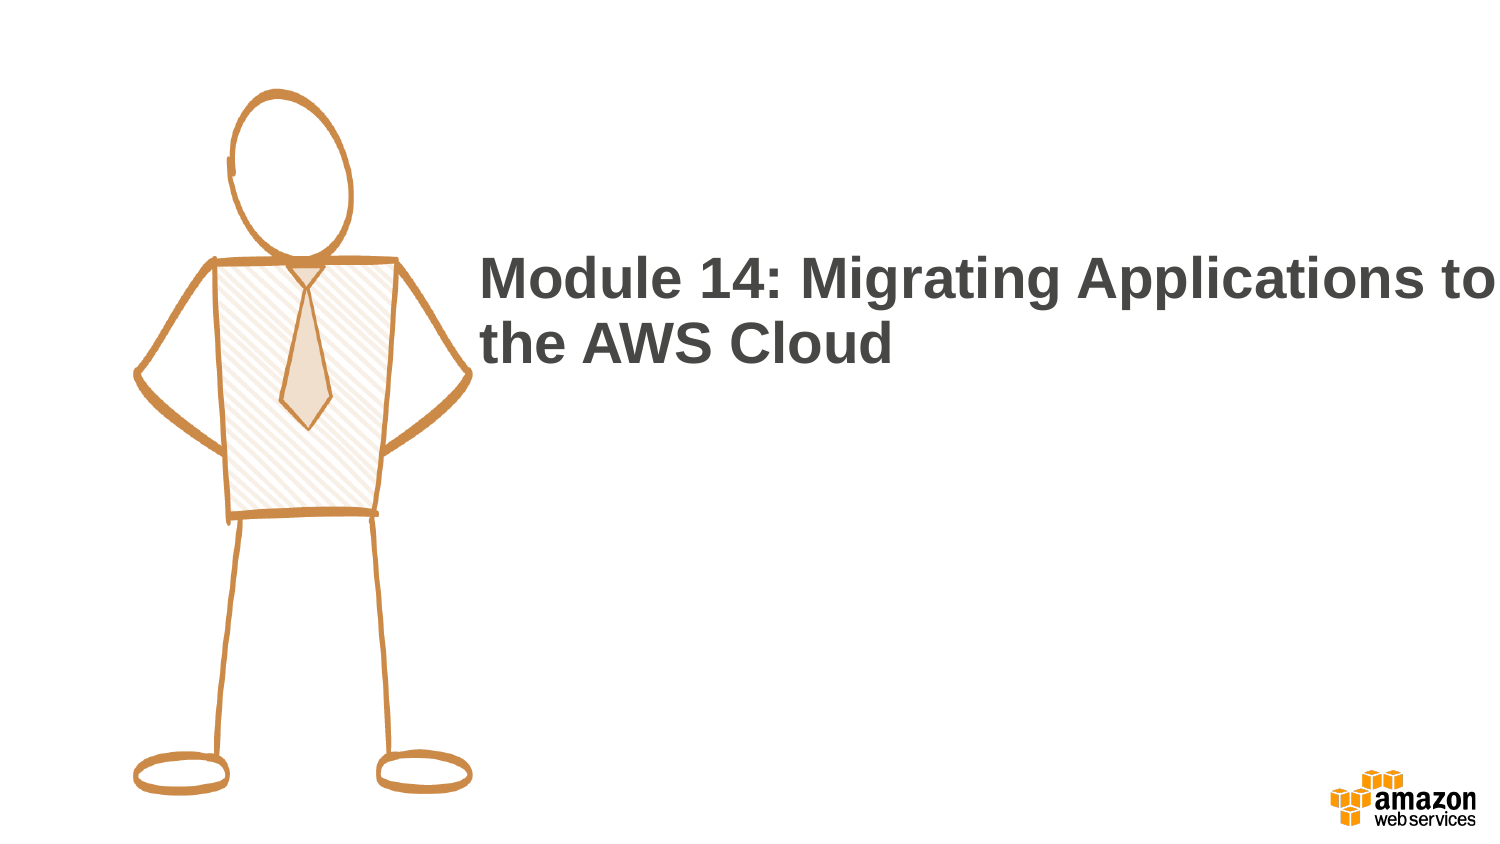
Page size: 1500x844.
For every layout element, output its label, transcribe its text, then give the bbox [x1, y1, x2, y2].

picture [15, 88, 579, 796]
title Module 14: Migrating Applications to the AWS Cloud [583, 238, 1500, 387]
